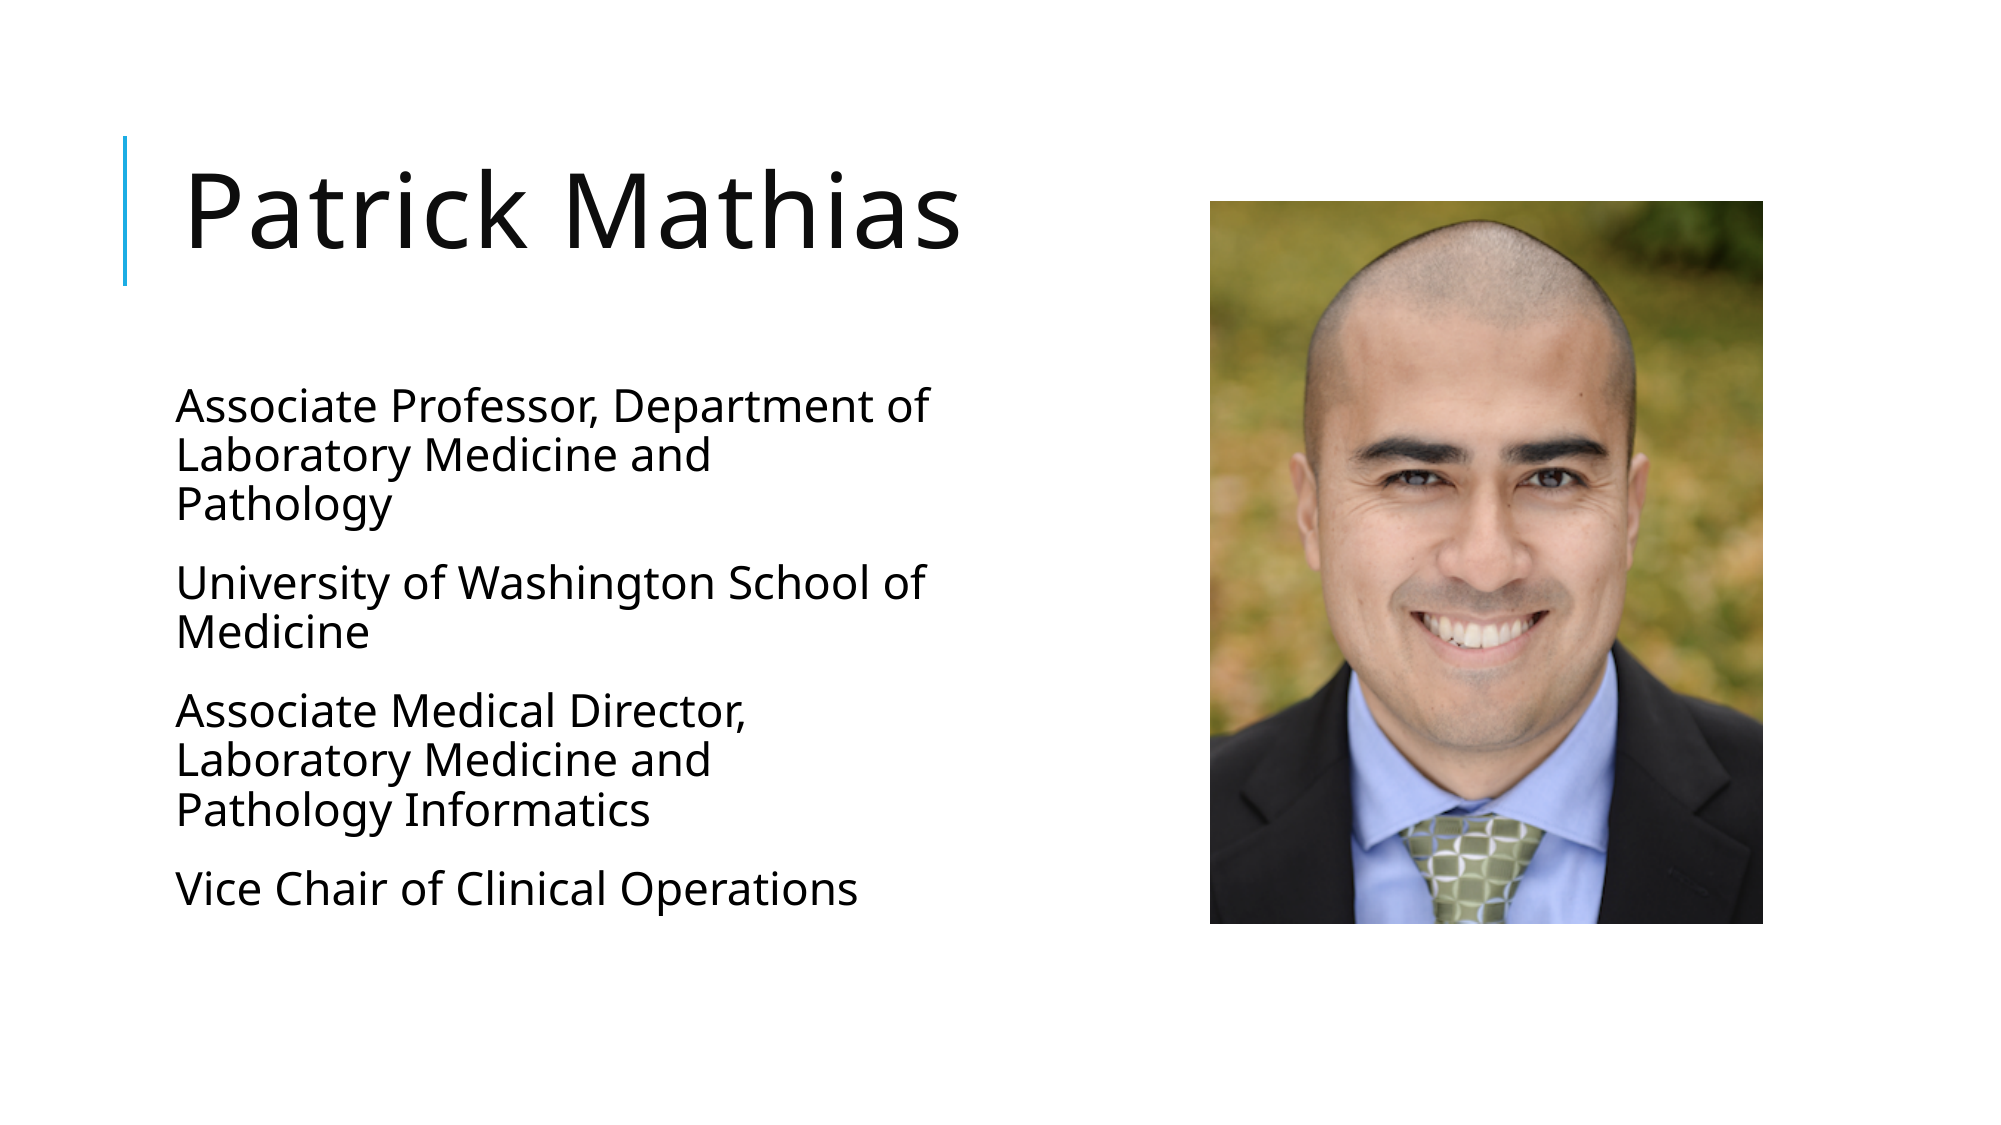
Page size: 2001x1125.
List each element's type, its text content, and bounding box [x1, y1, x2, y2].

list Associate Professor, Department of Laboratory Medicine and Pathology University of Washington School of Medicine Associate Medical Director, Laboratory Medicine and Pathology Informatics Vice Chair of Clinical Operations [168, 375, 948, 1035]
title Patrick Mathias [168, 96, 1763, 342]
picture [1210, 200, 1763, 925]
